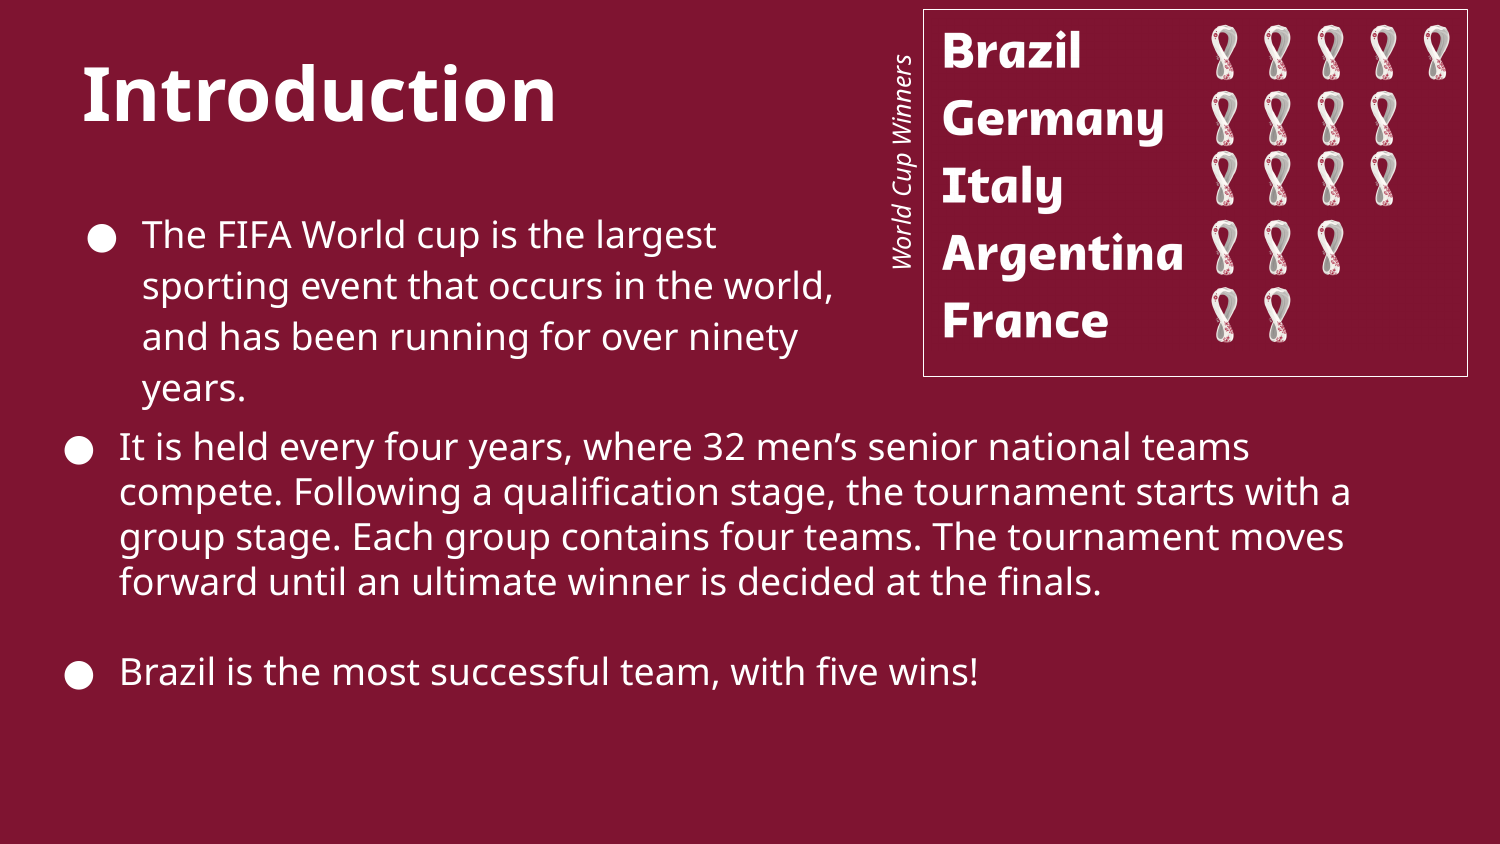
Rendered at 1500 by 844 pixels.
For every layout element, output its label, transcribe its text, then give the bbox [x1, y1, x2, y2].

text_box It is held every four years, where 32 men’s senior national teams compete. Following a qualification stage, the tournament starts with a group stage. Each group contains four teams. The tournament moves forward until an ultimate winner is decided at the finals. Brazil is the most successful team, with five wins! [29, 408, 1386, 796]
text_box [923, 9, 1468, 377]
picture [931, 18, 1460, 351]
title World Cup Winners [870, 0, 953, 287]
title The FIFA World cup is the largest sporting event that occurs in the world, and has been running for over ninety years. [51, 193, 885, 408]
text_box Introduction [67, 31, 870, 145]
